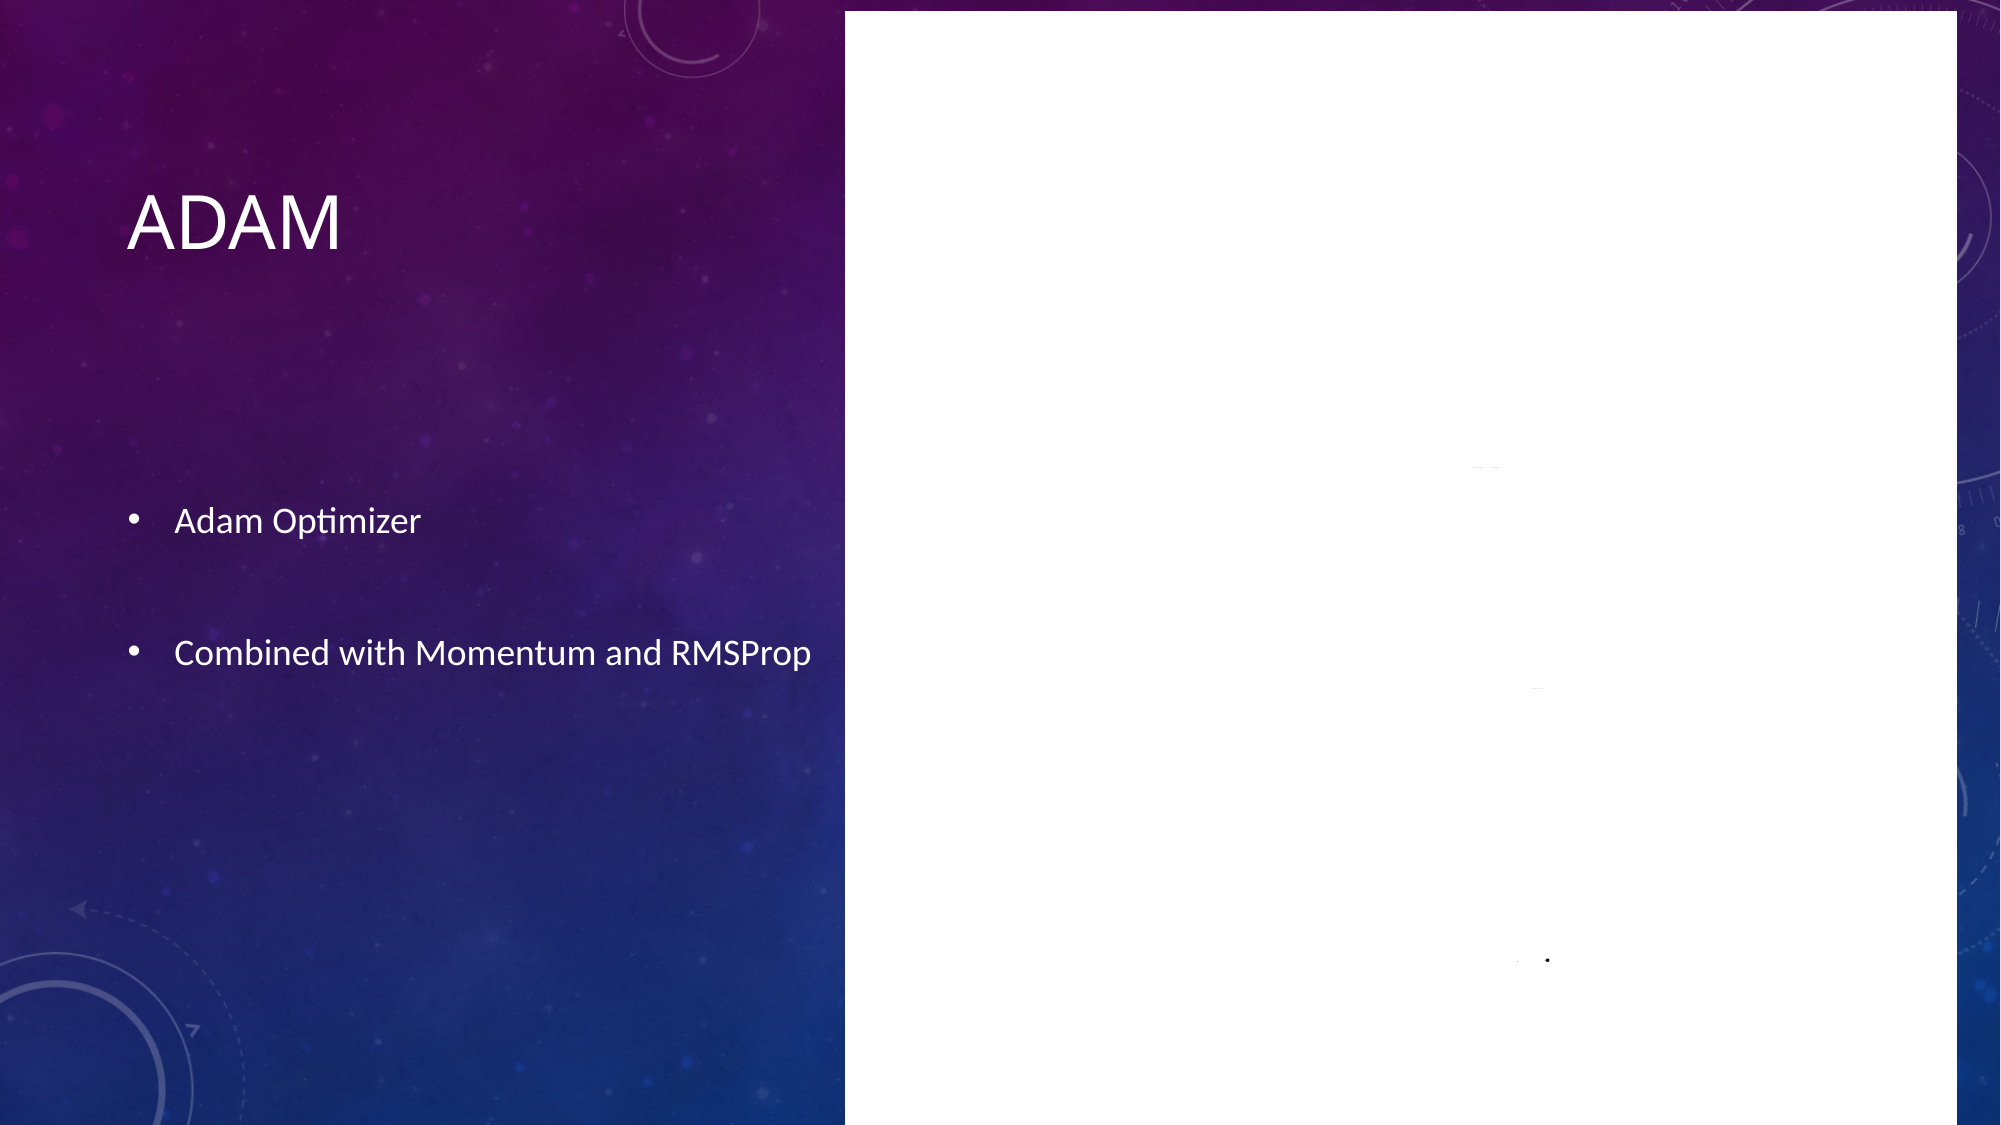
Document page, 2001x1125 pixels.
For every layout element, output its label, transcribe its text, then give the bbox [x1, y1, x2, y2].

title ADAM [112, 99, 838, 339]
picture [0, 0, 2001, 1125]
list Adam Optimizer Combined with Momentum and RMSProp [112, 351, 838, 950]
